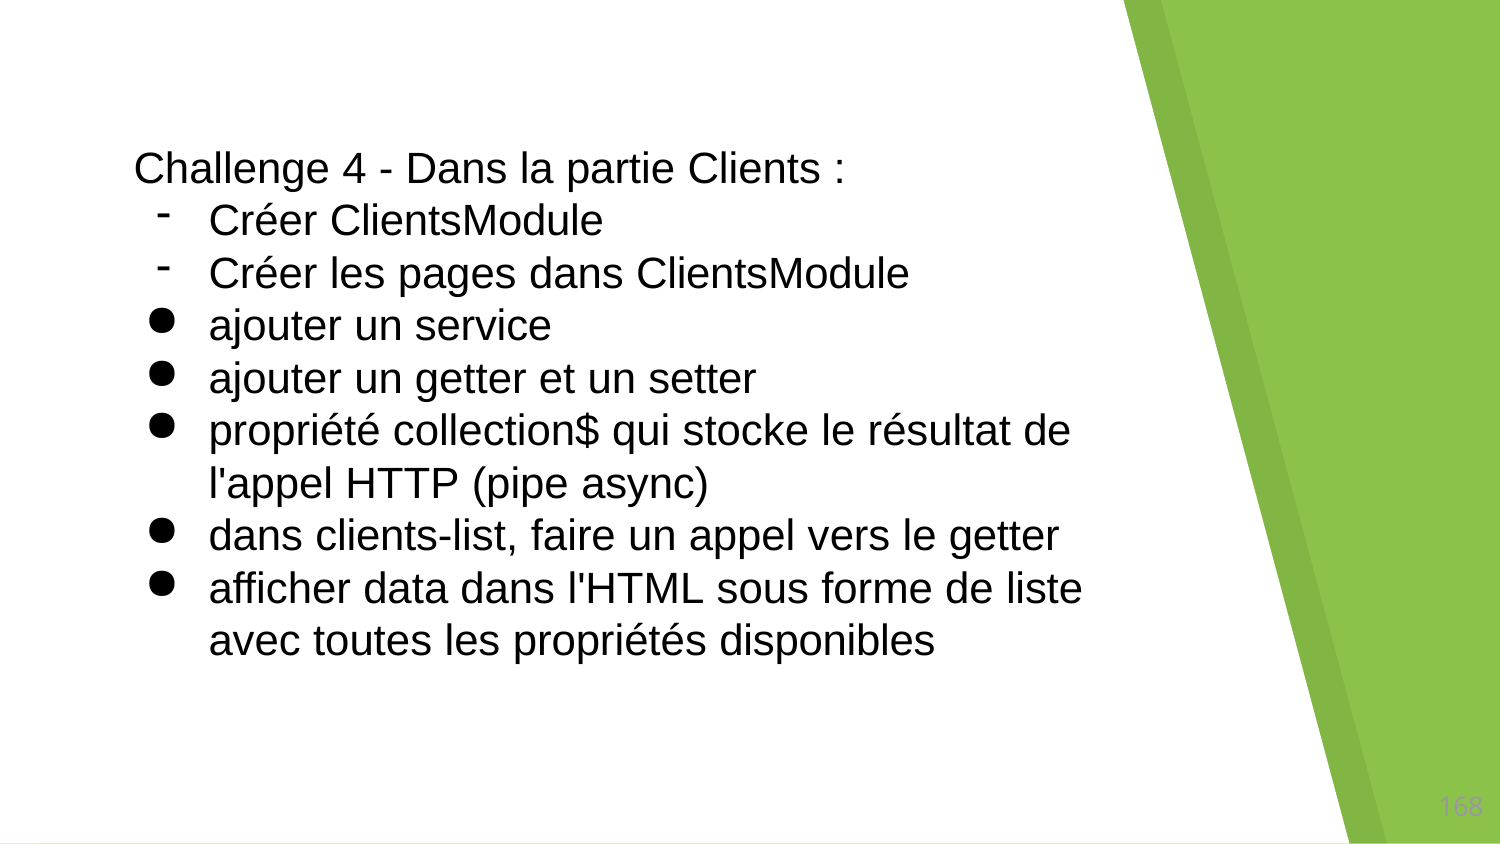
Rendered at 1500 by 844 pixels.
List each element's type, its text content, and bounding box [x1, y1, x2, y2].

text_box Challenge 4 - Dans la partie Clients : Créer ClientsModule Créer les pages dans ClientsModule ajouter un service ajouter un getter et un setter propriété collection$ qui stocke le résultat de l'appel HTTP (pipe async) dans clients-list, faire un appel vers le getter afficher data dans l'HTML sous forme de liste avec toutes les propriétés disponibles [131, 137, 1085, 665]
slide_number 168 [1431, 794, 1488, 844]
